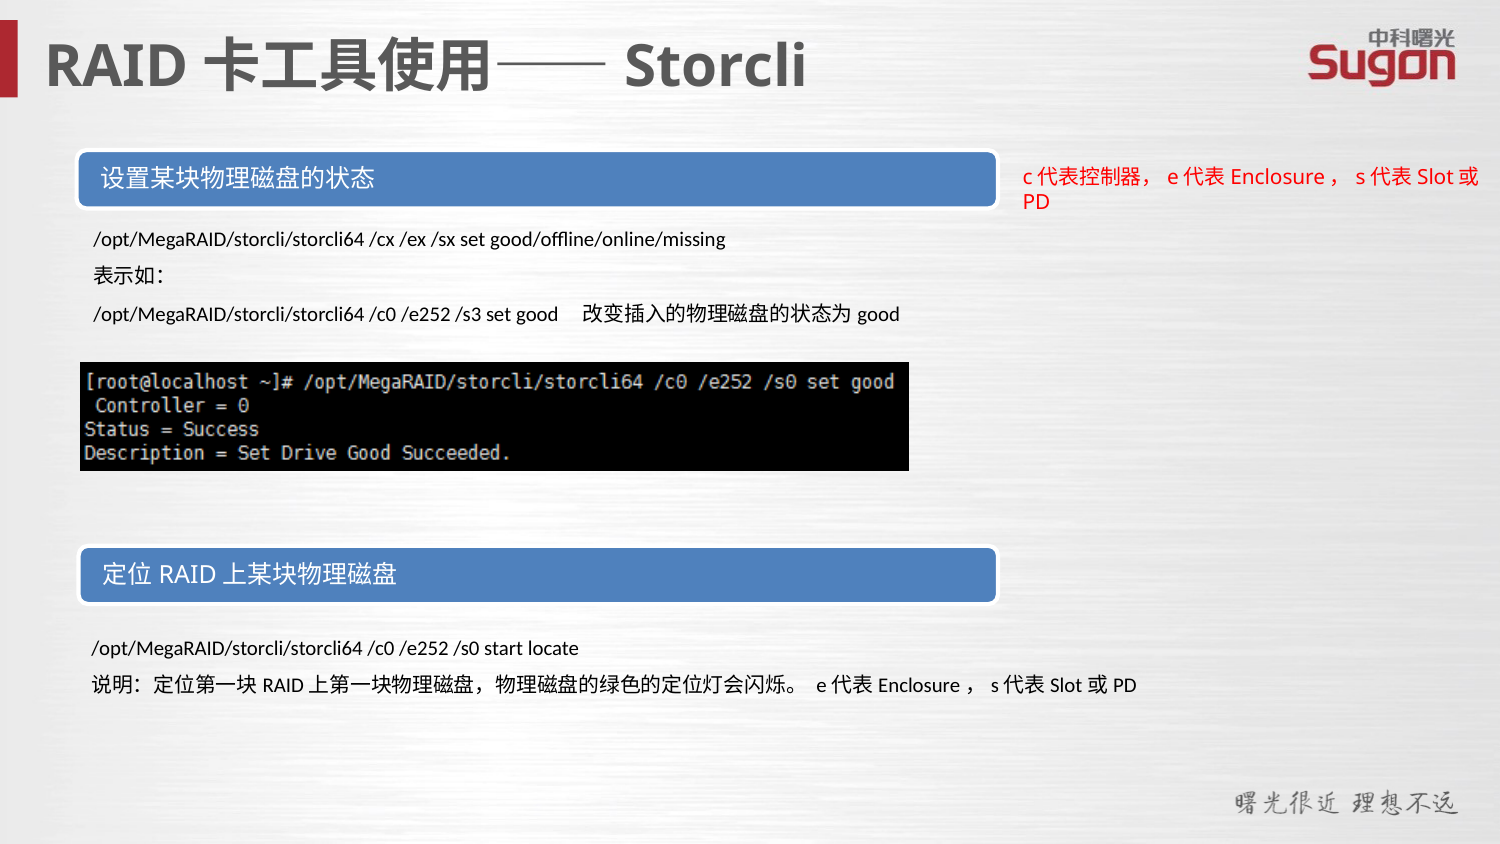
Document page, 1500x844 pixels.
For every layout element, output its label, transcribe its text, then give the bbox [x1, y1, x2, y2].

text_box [78, 545, 999, 605]
text_box /opt/MegaRAID/storcli/storcli64 /c0 /e252 /s0 start locate 说明：定位第一块RAID上第一块物理磁盘，物理磁盘的绿色的定位灯会闪烁。 e代表Enclosure，s代表Slot或PD [76, 627, 1332, 705]
list RAID卡工具使用——Storcli [29, 20, 1247, 103]
picture [0, 0, 1500, 844]
text_box /opt/MegaRAID/storcli/storcli64 /cx /ex /sx set good/offline/online/missing 表示如： /opt/MegaRAID/storcli/storcli64 /c0 /e252 /s3 set good 改变插入的物理磁盘的状态为good [78, 218, 1034, 333]
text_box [76, 149, 999, 209]
text_box c代表控制器，e代表Enclosure，s代表Slot或PD [1008, 156, 1498, 222]
